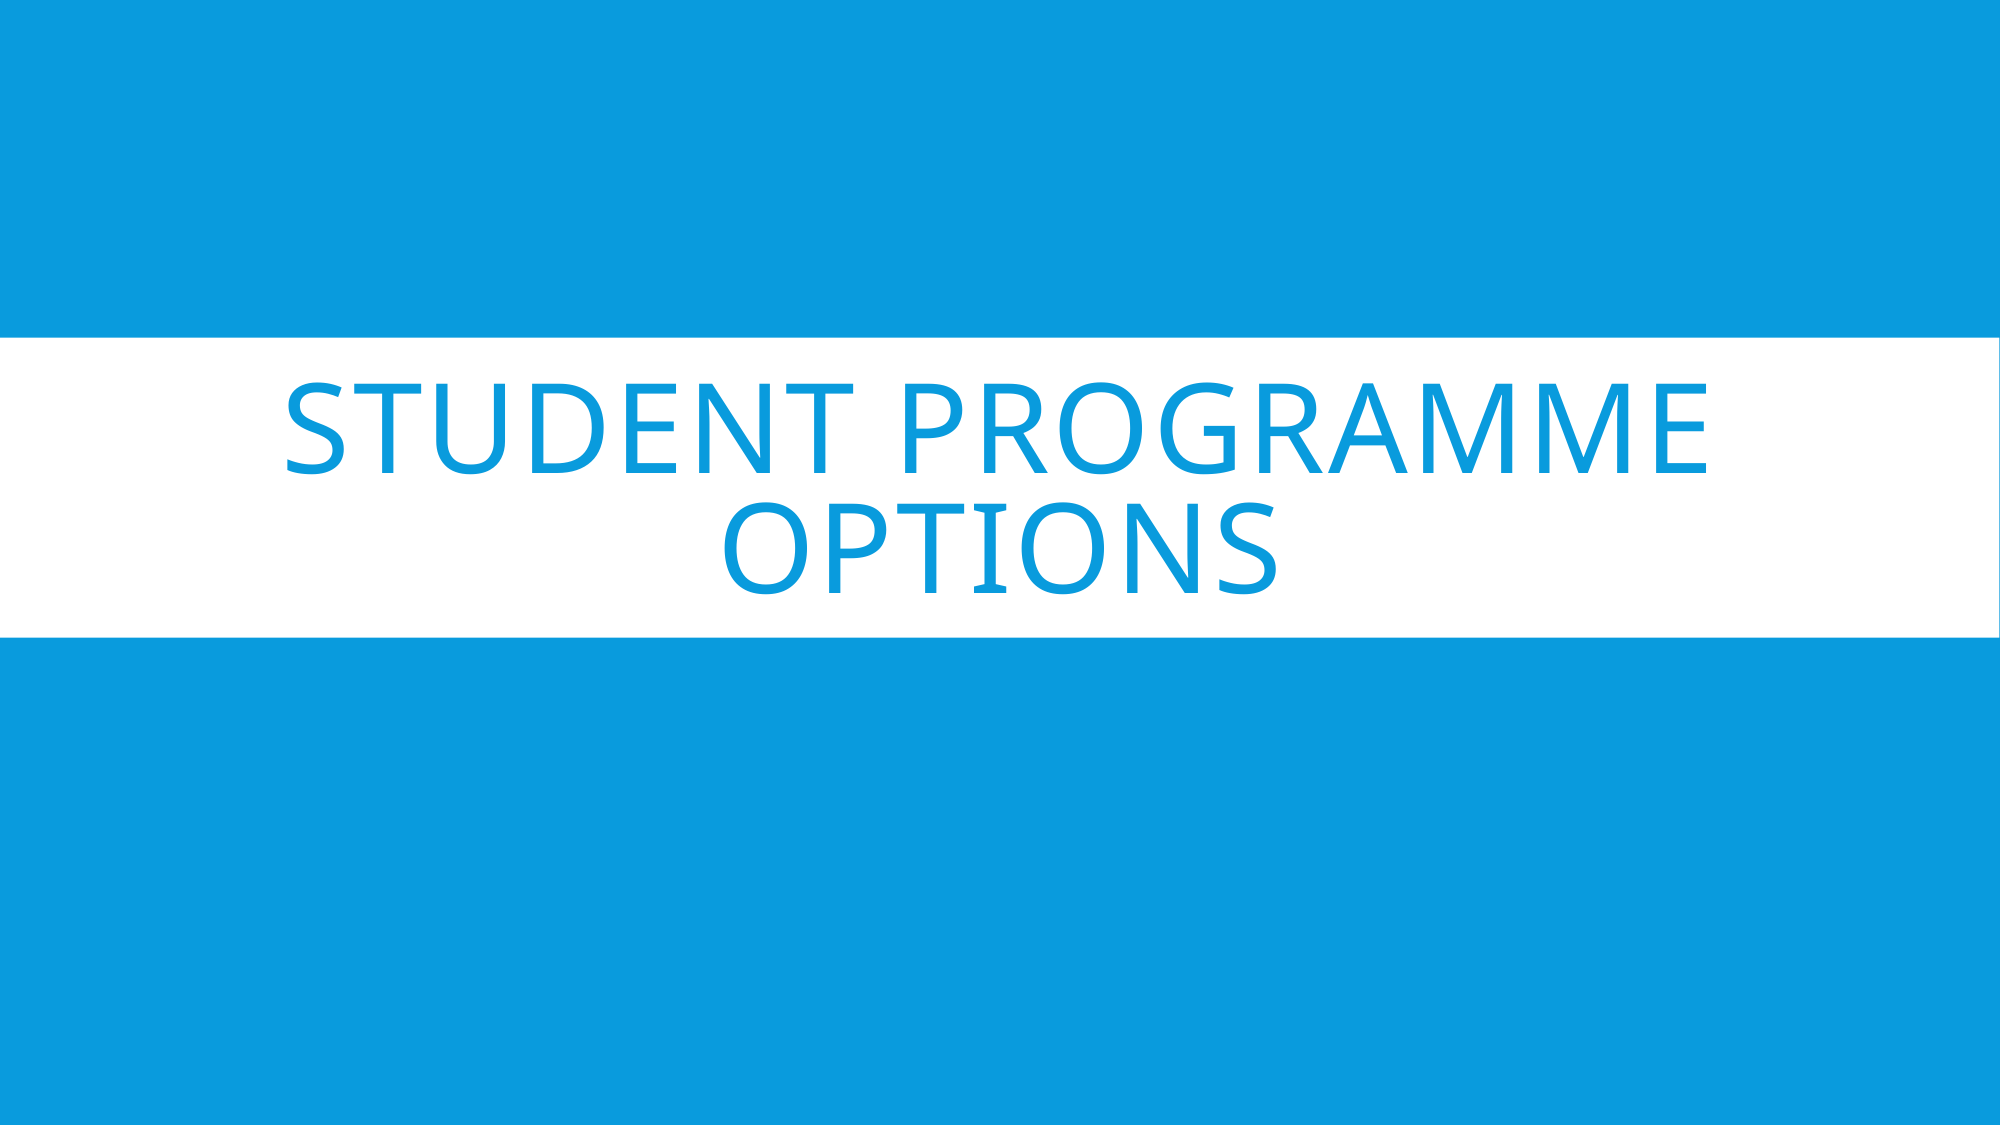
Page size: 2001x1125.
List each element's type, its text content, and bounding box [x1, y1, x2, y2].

title Student Programme Options [0, 355, 2000, 641]
